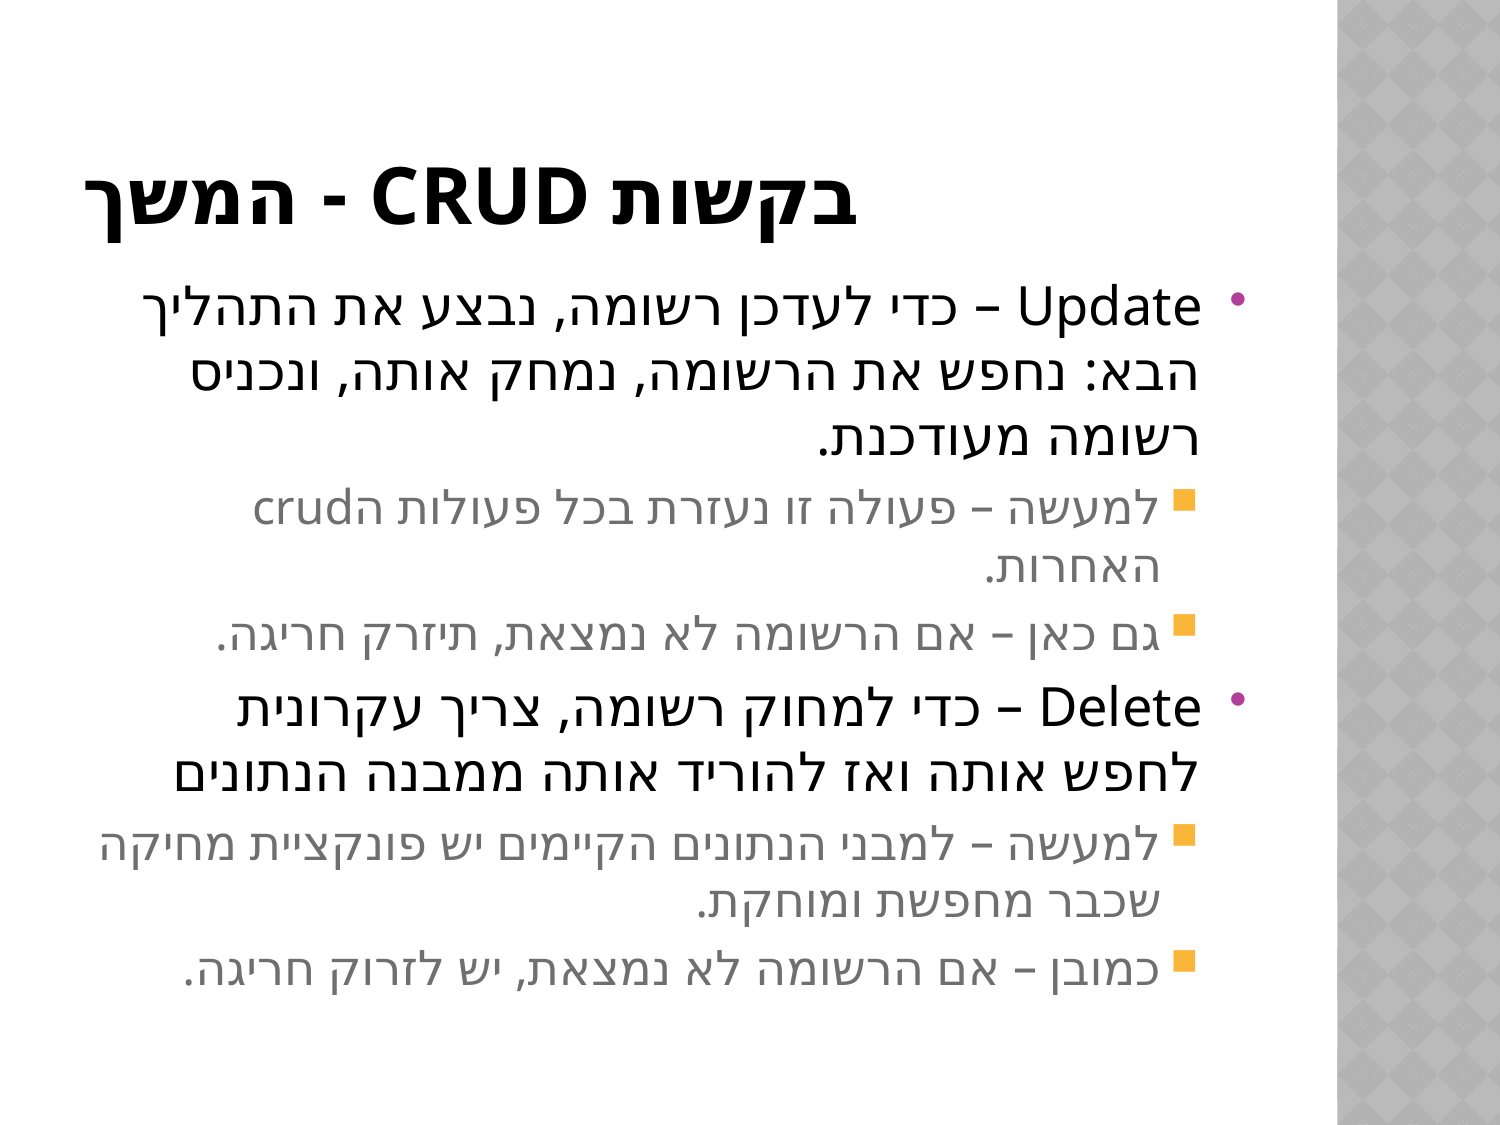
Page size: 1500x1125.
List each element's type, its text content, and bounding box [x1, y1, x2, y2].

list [1337, 0, 1500, 1125]
list Update – כדי לעדכן רשומה, נבצע את התהליך הבא: נחפש את הרשומה, נמחק אותה, ונכניס רשומה מעודכנת. למעשה – פעולה זו נעזרת בכל פעולות הcrud האחרות. גם כאן – אם הרשומה לא נמצאת, תיזרק חריגה. Delete – כדי למחוק רשומה, צריך עקרונית לחפש אותה ואז להוריד אותה ממבנה הנתונים למעשה – למבני הנתונים הקיימים יש פונקציית מחיקה שכבר מחפשת ומוחקת. כמובן – אם הרשומה לא נמצאת, יש לזרוק חריגה. [75, 264, 1263, 1059]
title בקשות CRUD - המשך [75, 52, 1263, 240]
